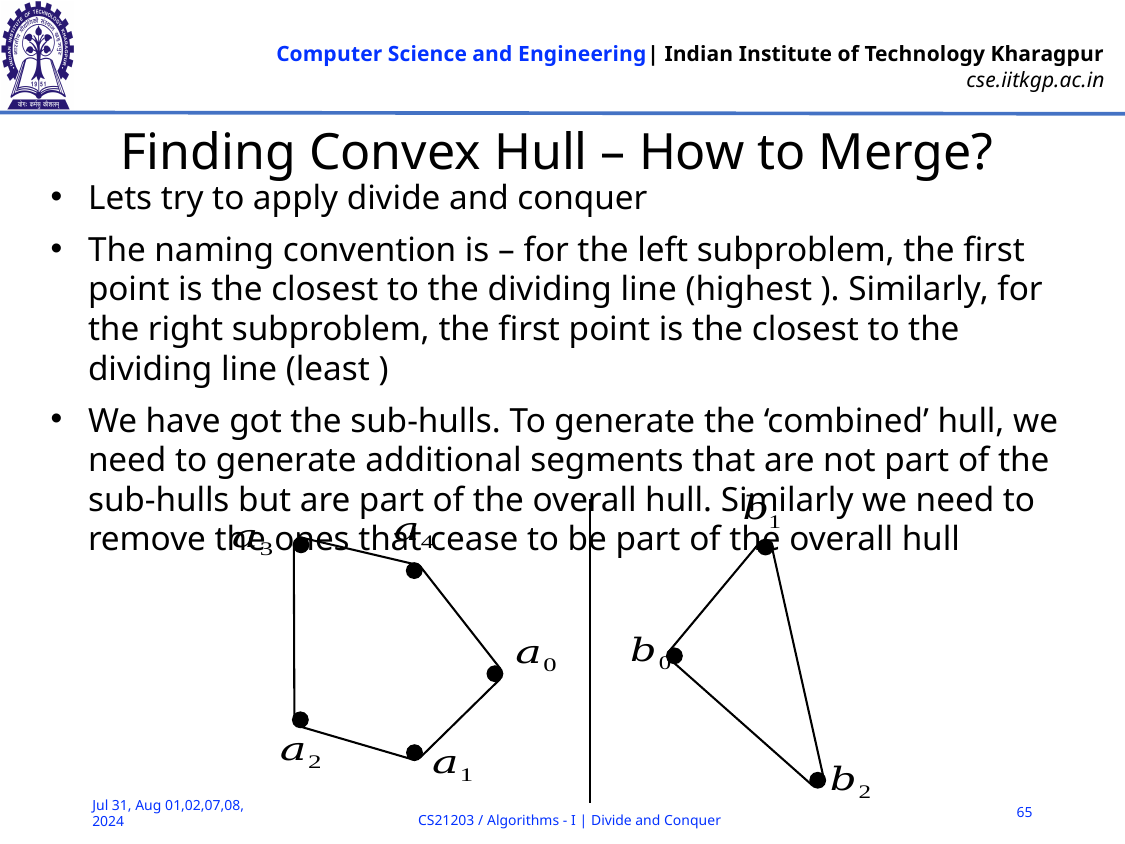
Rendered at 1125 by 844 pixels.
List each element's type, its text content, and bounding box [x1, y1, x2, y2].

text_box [231, 491, 870, 803]
footer CS21203 / Algorithms - I | Divide and Conquer [236, 798, 904, 844]
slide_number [77, 798, 236, 844]
picture [1, 1, 74, 110]
title Finding Convex Hull – How to Merge? [35, 78, 1078, 221]
slide_number 65 [992, 790, 1048, 836]
